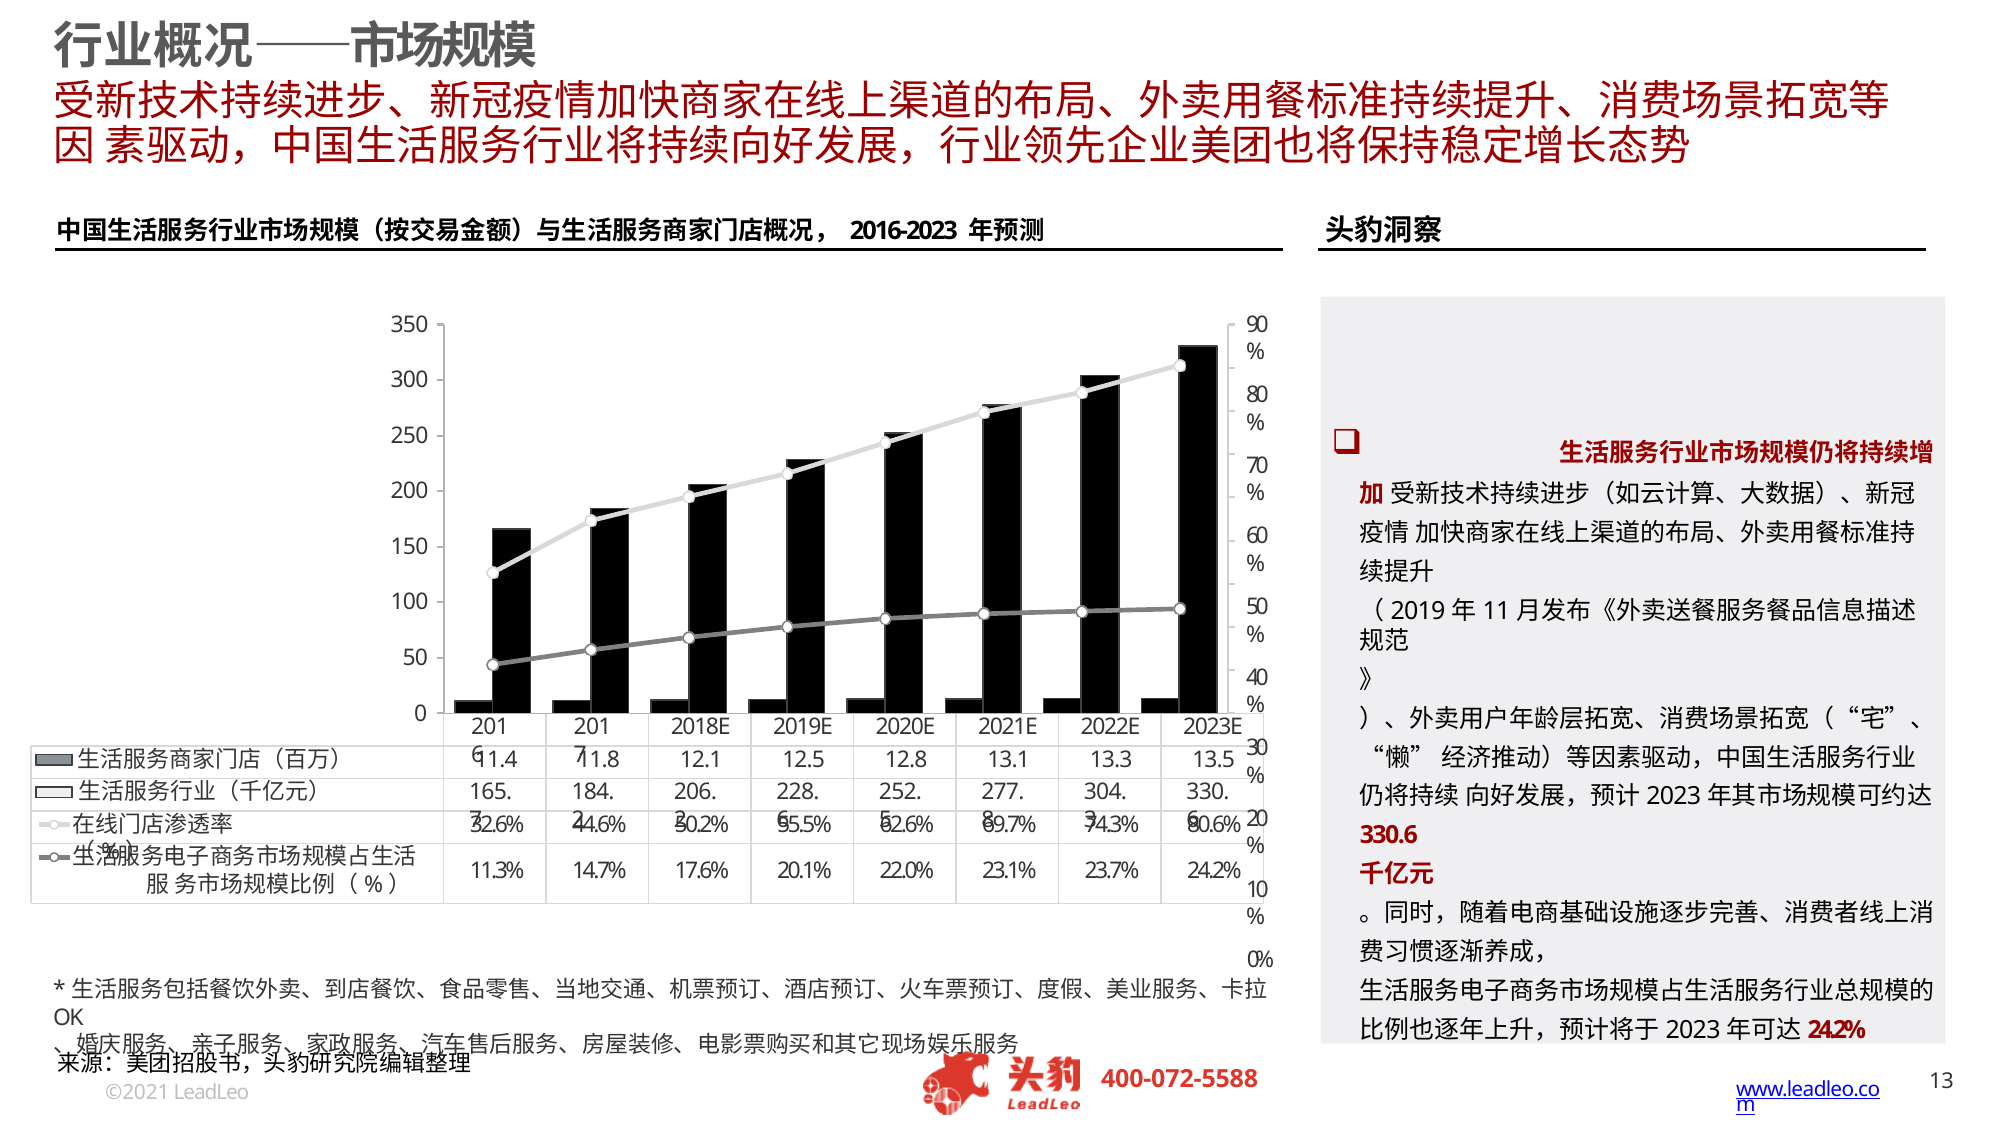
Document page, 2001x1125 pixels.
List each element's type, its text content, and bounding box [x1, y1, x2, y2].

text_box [30, 864, 445, 905]
text_box 来源：美团招股书，头豹研究院编辑整理 [55, 1058, 472, 1076]
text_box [449, 869, 1265, 905]
text_box 350 [388, 307, 429, 337]
text_box 90% 80% 70% 60% 50% 40% 30% 20% 10% 0% [1243, 291, 1284, 972]
text_box 400-072-5588 [1098, 1060, 1280, 1093]
text_box 100 [388, 584, 429, 615]
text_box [436, 323, 1236, 715]
text_box 受新技术持续进步、新冠疫情加快商家在线上渠道的布局、外卖用餐标准持续提升、消费场景拓宽等因 素驱动，中国生活服务行业将持续向好发展，行业领先企业美团也将保持稳定增长态势 中国生活服务行业市场规模（按交易金额）与生活服务商家门店概况，2016-2023年预测 头豹洞察 [51, 70, 1931, 249]
text_box *生活服务包括餐饮外卖、到店餐饮、食品零售、当地交通、机票预订、酒店预订、火车票预订、度假、美业服务、卡拉OK 、婚庆服务、亲子服务、家政服务、汽车售后服务、房屋装修、电影票购买和其它现场娱乐服务 [51, 972, 1287, 1058]
text_box ©2021 LeadLeo [102, 1080, 251, 1104]
picture [923, 1050, 1080, 1115]
text_box 150 [388, 529, 429, 559]
text_box 50 [400, 640, 429, 670]
text_box 0 [412, 696, 429, 711]
title 行业概况——市场规模 [51, 11, 556, 70]
text_box 300 [388, 362, 429, 393]
text_box 生活服务行业市场规模仍将持续增加 受新技术持续进步（如云计算、大数据）、新冠疫情 加快商家在线上渠道的布局、外卖用餐标准持续提升 （2019年11月发布《外卖送餐服务餐品信息描述规范 》 ）、外卖用户年龄层拓宽、消费场景拓宽（“宅”、“懒” 经济推动）等因素驱动，中国生活服务行业仍将持续 向好发展，预计2023年其市场规模可约达330.6 千亿元 。同时，随着电商基础设施逐步完善、消费者线上消 费习惯逐渐养成， 生活服务电子商务市场规模占生活服务行业总规模的 比例也逐年上升，预计将于2023年可达24.2% [1320, 296, 1946, 1044]
text_box 250 [388, 418, 429, 448]
text_box 13 [1927, 1064, 1957, 1093]
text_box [35, 712, 1265, 863]
text_box 200 [388, 473, 429, 504]
text_box www.leadleo.com [1734, 1080, 1895, 1104]
